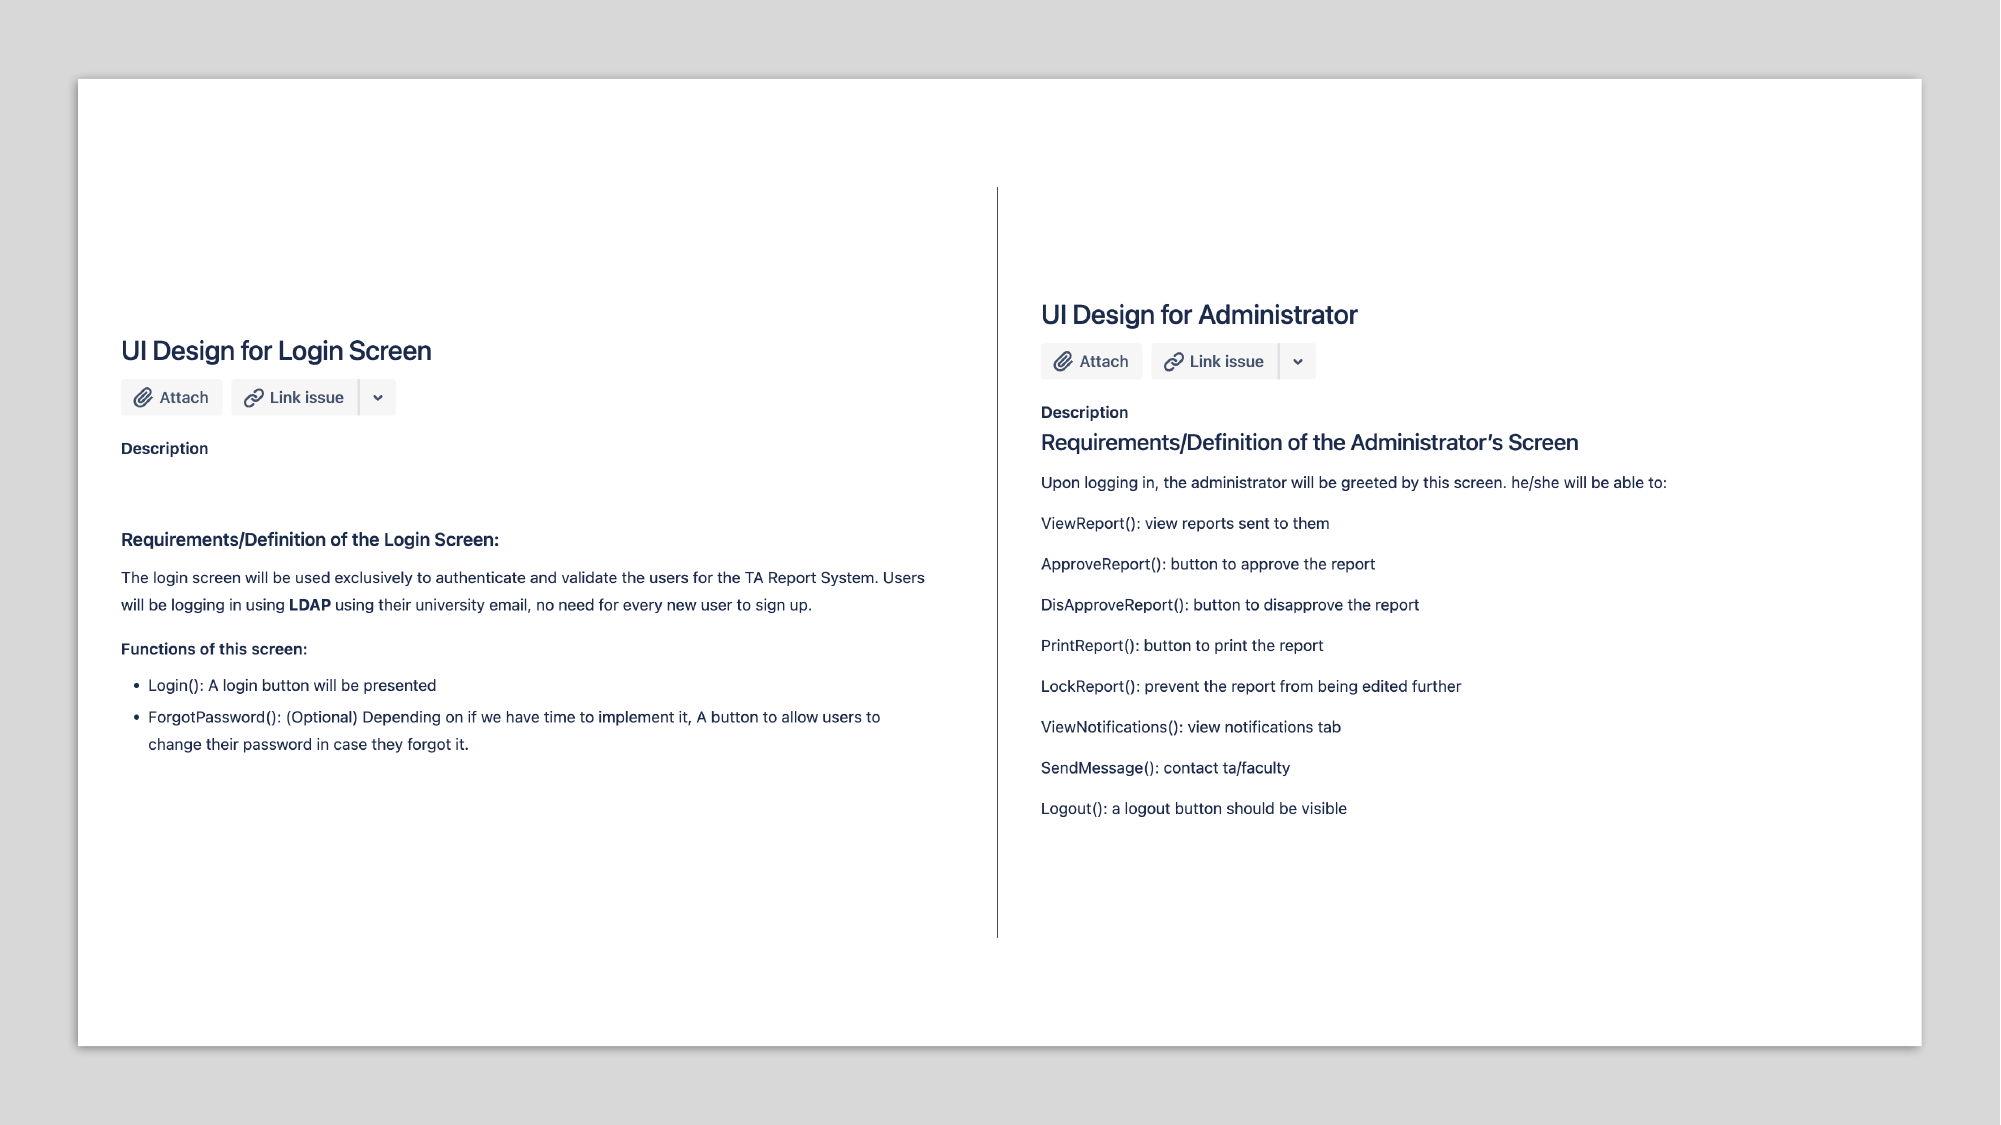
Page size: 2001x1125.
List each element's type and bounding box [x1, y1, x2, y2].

text_box [0, 0, 2000, 1125]
picture [1025, 292, 1895, 833]
text_box [77, 78, 1923, 1047]
picture [105, 328, 975, 796]
